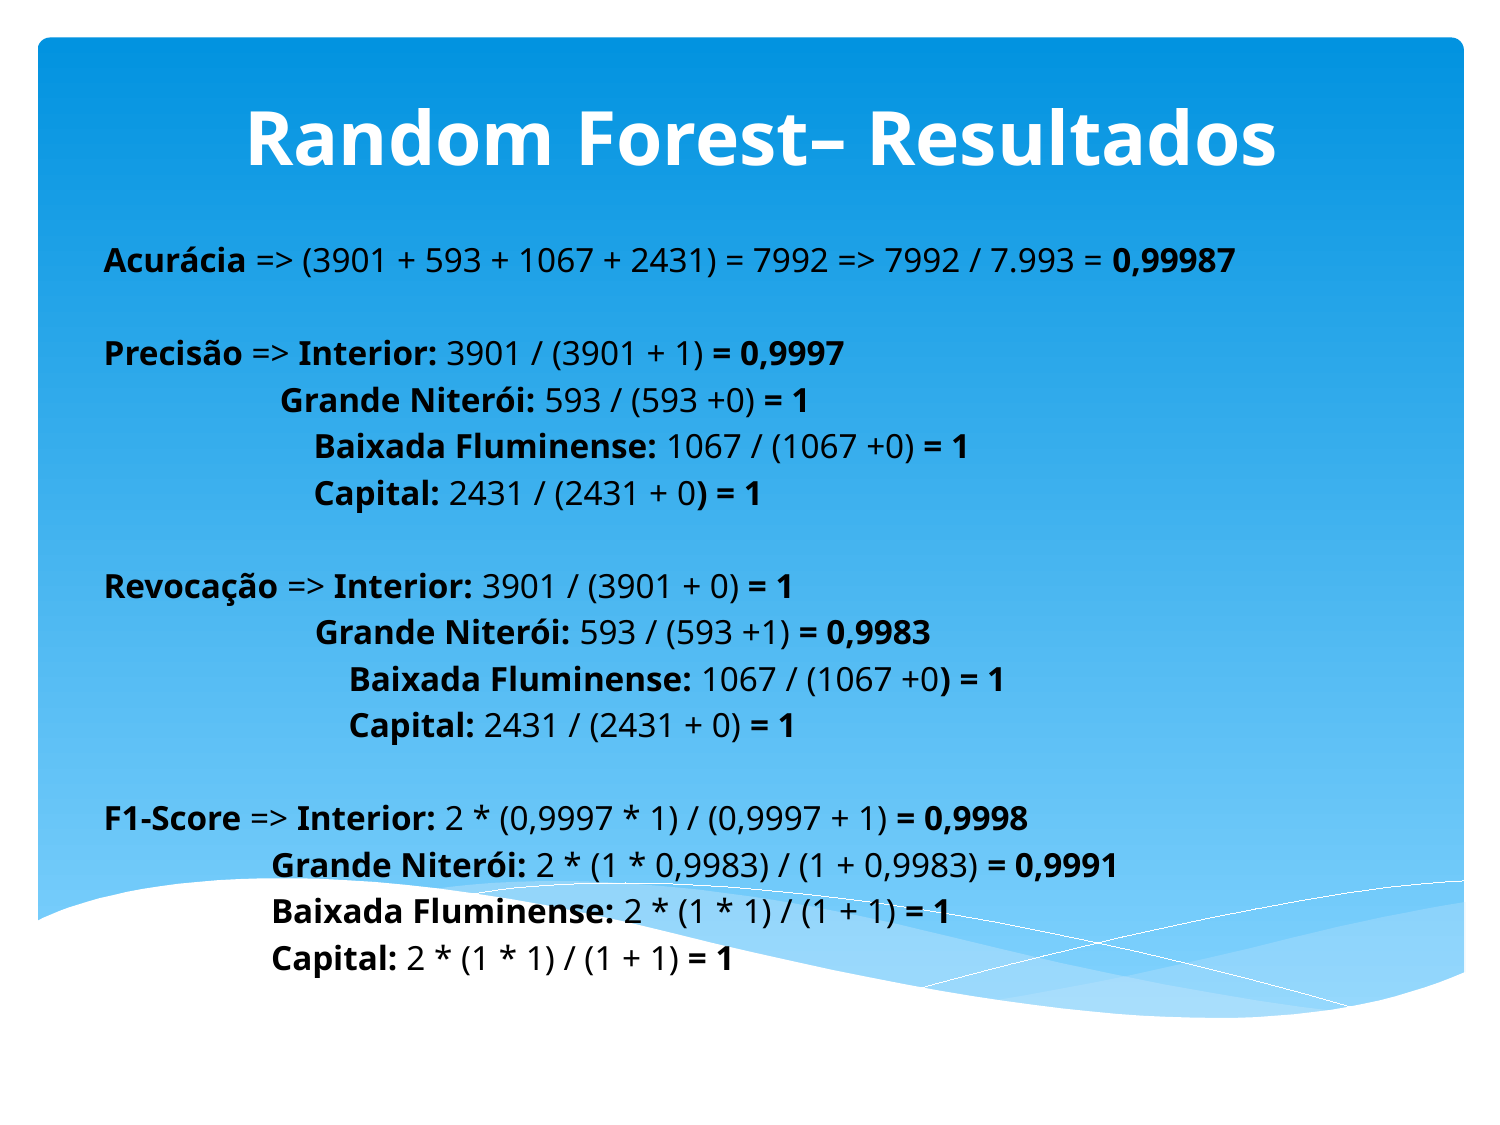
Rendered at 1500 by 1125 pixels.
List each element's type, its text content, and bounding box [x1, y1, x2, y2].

title Random Forest– Resultados [123, 54, 1399, 189]
subtitle Acurácia => (3901 + 593 + 1067 + 2431) = 7992 => 7992 / 7.993 = 0,99987 Precisão => Interior: 3901 / (3901 + 1) = 0,9997 Grande Niterói: 593 / (593 +0) = 1 Baixada Fluminense: 1067 / (1067 +0) = 1 Capital: 2431 / (2431 + 0) = 1 Revocação => Interior: 3901 / (3901 + 0) = 1 Grande Niterói: 593 / (593 +1) = 0,9983 Baixada Fluminense: 1067 / (1067 +0) = 1 Capital: 2431 / (2431 + 0) = 1 F1-Score => Interior: 2 * (0,9997 * 1) / (0,9997 + 1) = 0,9998 Grande Niterói: 2 * (1 * 0,9983) / (1 + 0,9983) = 0,9991 Baixada Fluminense: 2 * (1 * 1) / (1 + 1) = 1 Capital: 2 * (1 * 1) / (1 + 1) = 1 [88, 231, 1436, 1083]
